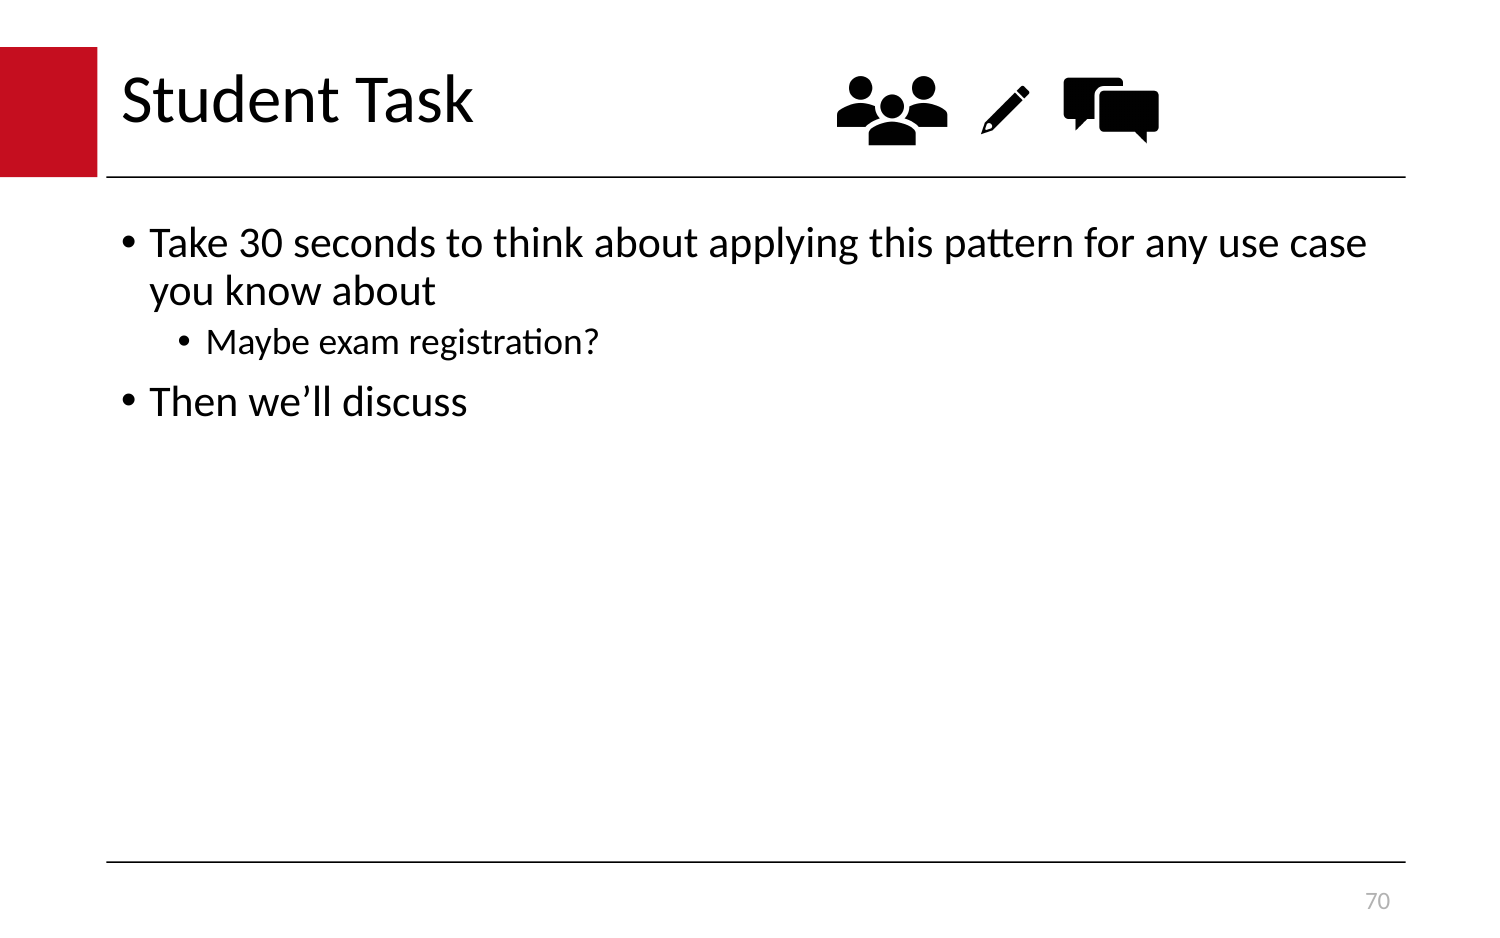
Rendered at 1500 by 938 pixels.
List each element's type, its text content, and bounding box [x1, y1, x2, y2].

title Student Task [956, 47, 1406, 154]
picture [1054, 54, 1168, 167]
slide_number 70 [1101, 880, 1406, 918]
list Take 30 seconds to think about applying this pattern for any use case you know about Maybe exam registration? Then we’ll discuss [106, 212, 1406, 844]
picture [976, 81, 1034, 140]
title Student Task [106, 47, 829, 154]
picture [829, 47, 956, 174]
